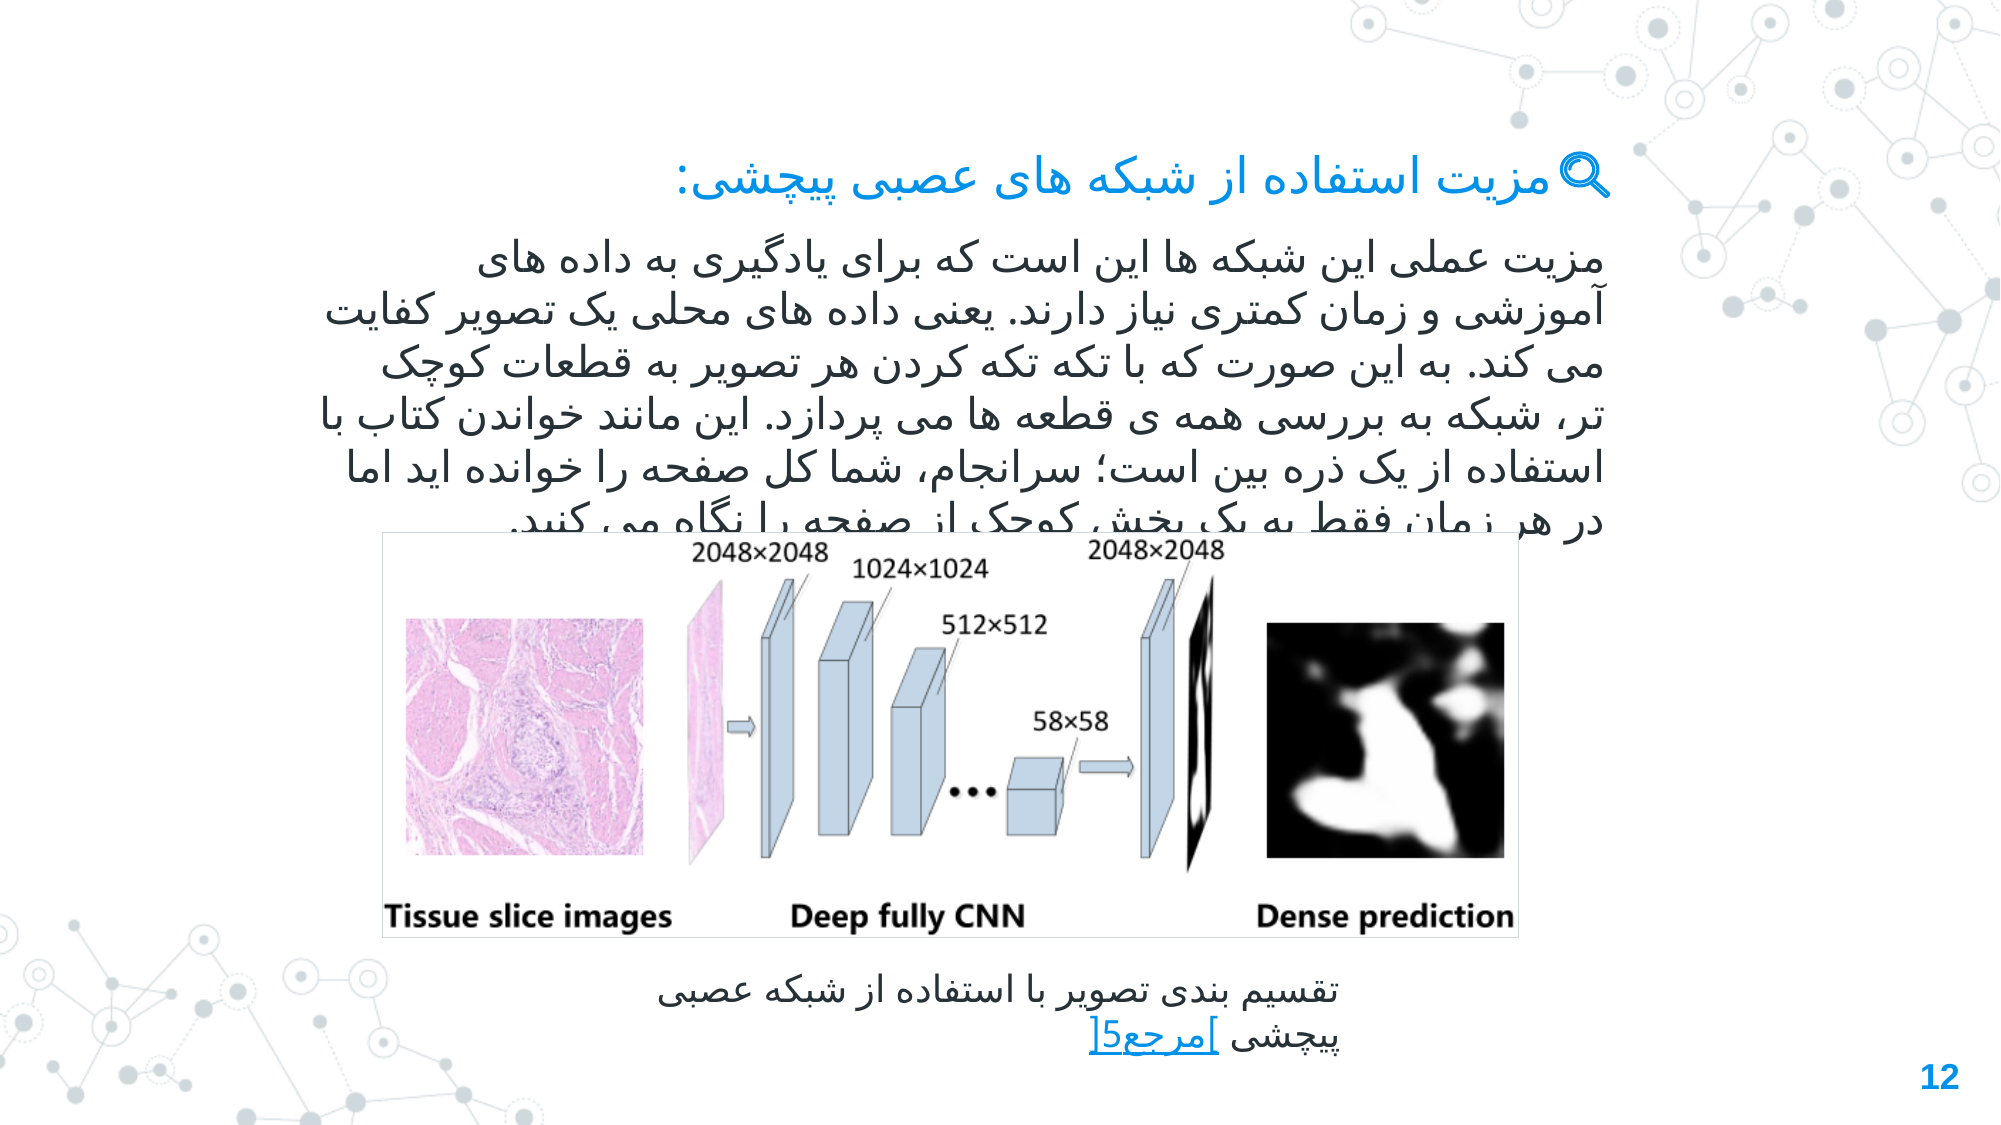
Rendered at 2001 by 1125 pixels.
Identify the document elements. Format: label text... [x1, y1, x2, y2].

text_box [1561, 152, 1609, 197]
text_box تقسیم بندی تصویر با استفاده از شبکه عصبی پیچشی ]مرجع5[ [571, 957, 1355, 1063]
slide_number 12 [1879, 1038, 2000, 1125]
picture [0, 0, 2001, 1125]
text_box مزیت استفاده از شبکه های عصبی پیچشی: مزیت عملی این شبکه ها این است که برای یادگیری به داده های آموزشی و زمان کمتری نیاز دارند. یعنی داده های محلی یک تصویر کفایت می کند. به این صورت که با تکه تکه کردن هر تصویر به قطعات کوچک تر، شبکه به بررسی همه ی قطعه ها می پردازد. این مانند خواندن کتاب با استفاده از یک ذره بین است؛ سرانجام، شما کل صفحه را خوانده اید اما در هر زمان فقط به یک بخش کوچک از صفحه را نگاه می کنید. [304, 133, 1622, 552]
